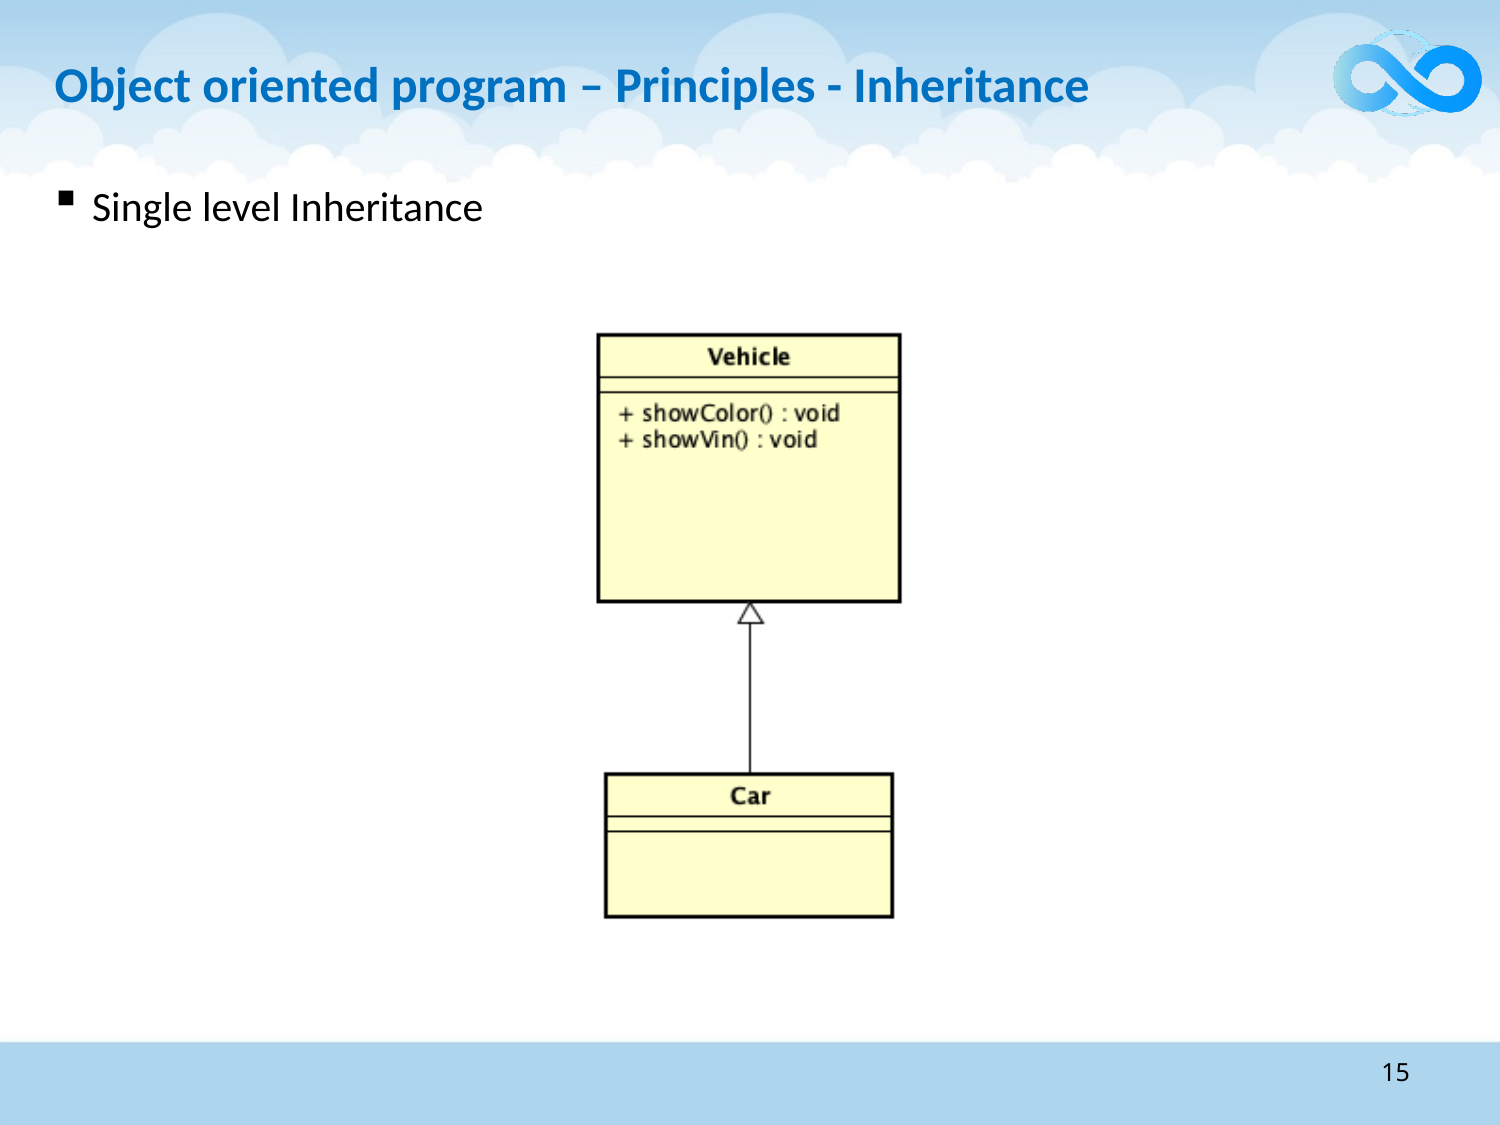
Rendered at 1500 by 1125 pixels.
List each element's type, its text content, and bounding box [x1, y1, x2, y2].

list Single level Inheritance [39, 172, 1464, 1028]
picture [0, 0, 1500, 1125]
slide_number 15 [1074, 1048, 1425, 1110]
title Object oriented program – Principles - Inheritance [39, 28, 1464, 144]
